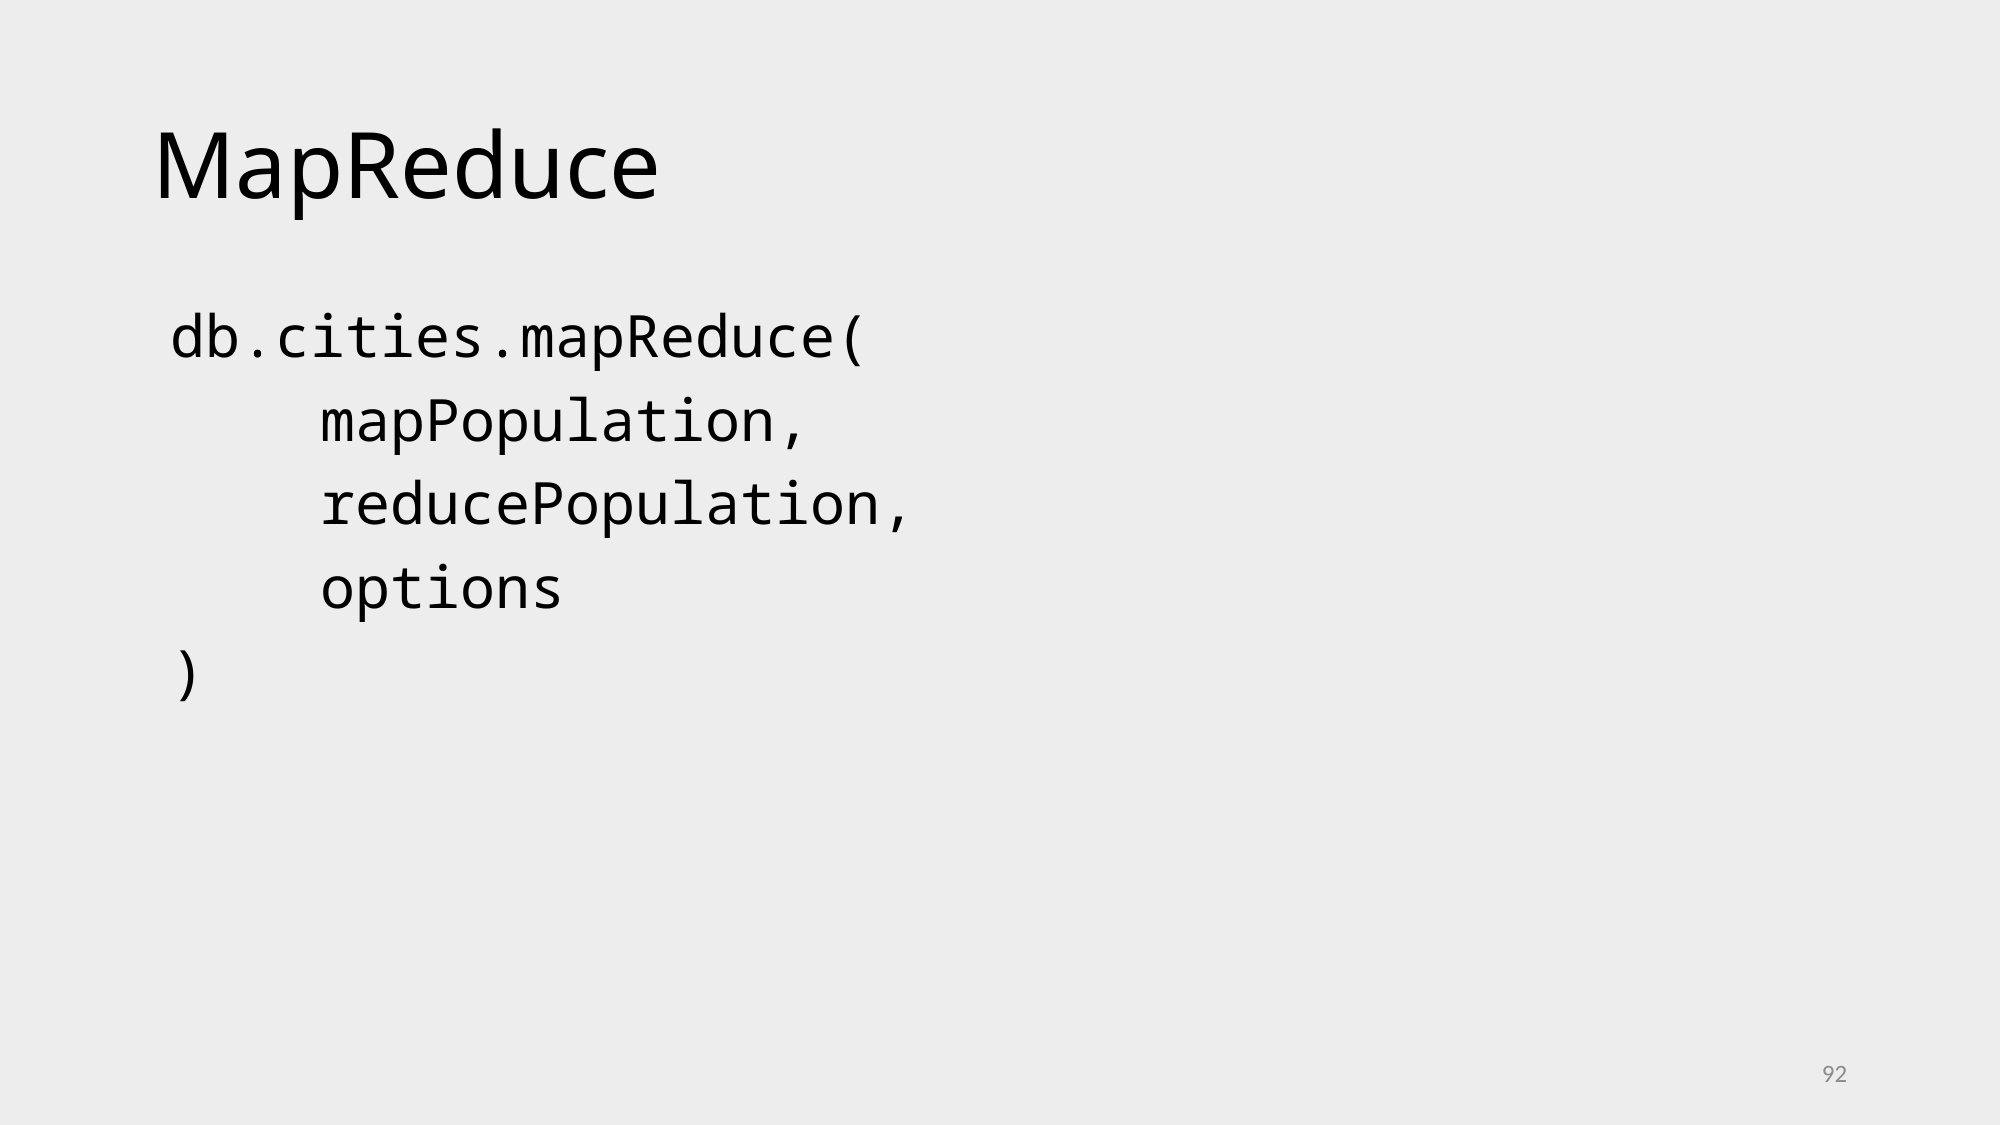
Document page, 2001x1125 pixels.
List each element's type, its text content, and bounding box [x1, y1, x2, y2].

list db.cities.mapReduce( mapPopulation, reducePopulation, options ) [137, 299, 1863, 1014]
title MapReduce [137, 59, 1863, 278]
slide_number 92 [1412, 1042, 1863, 1103]
